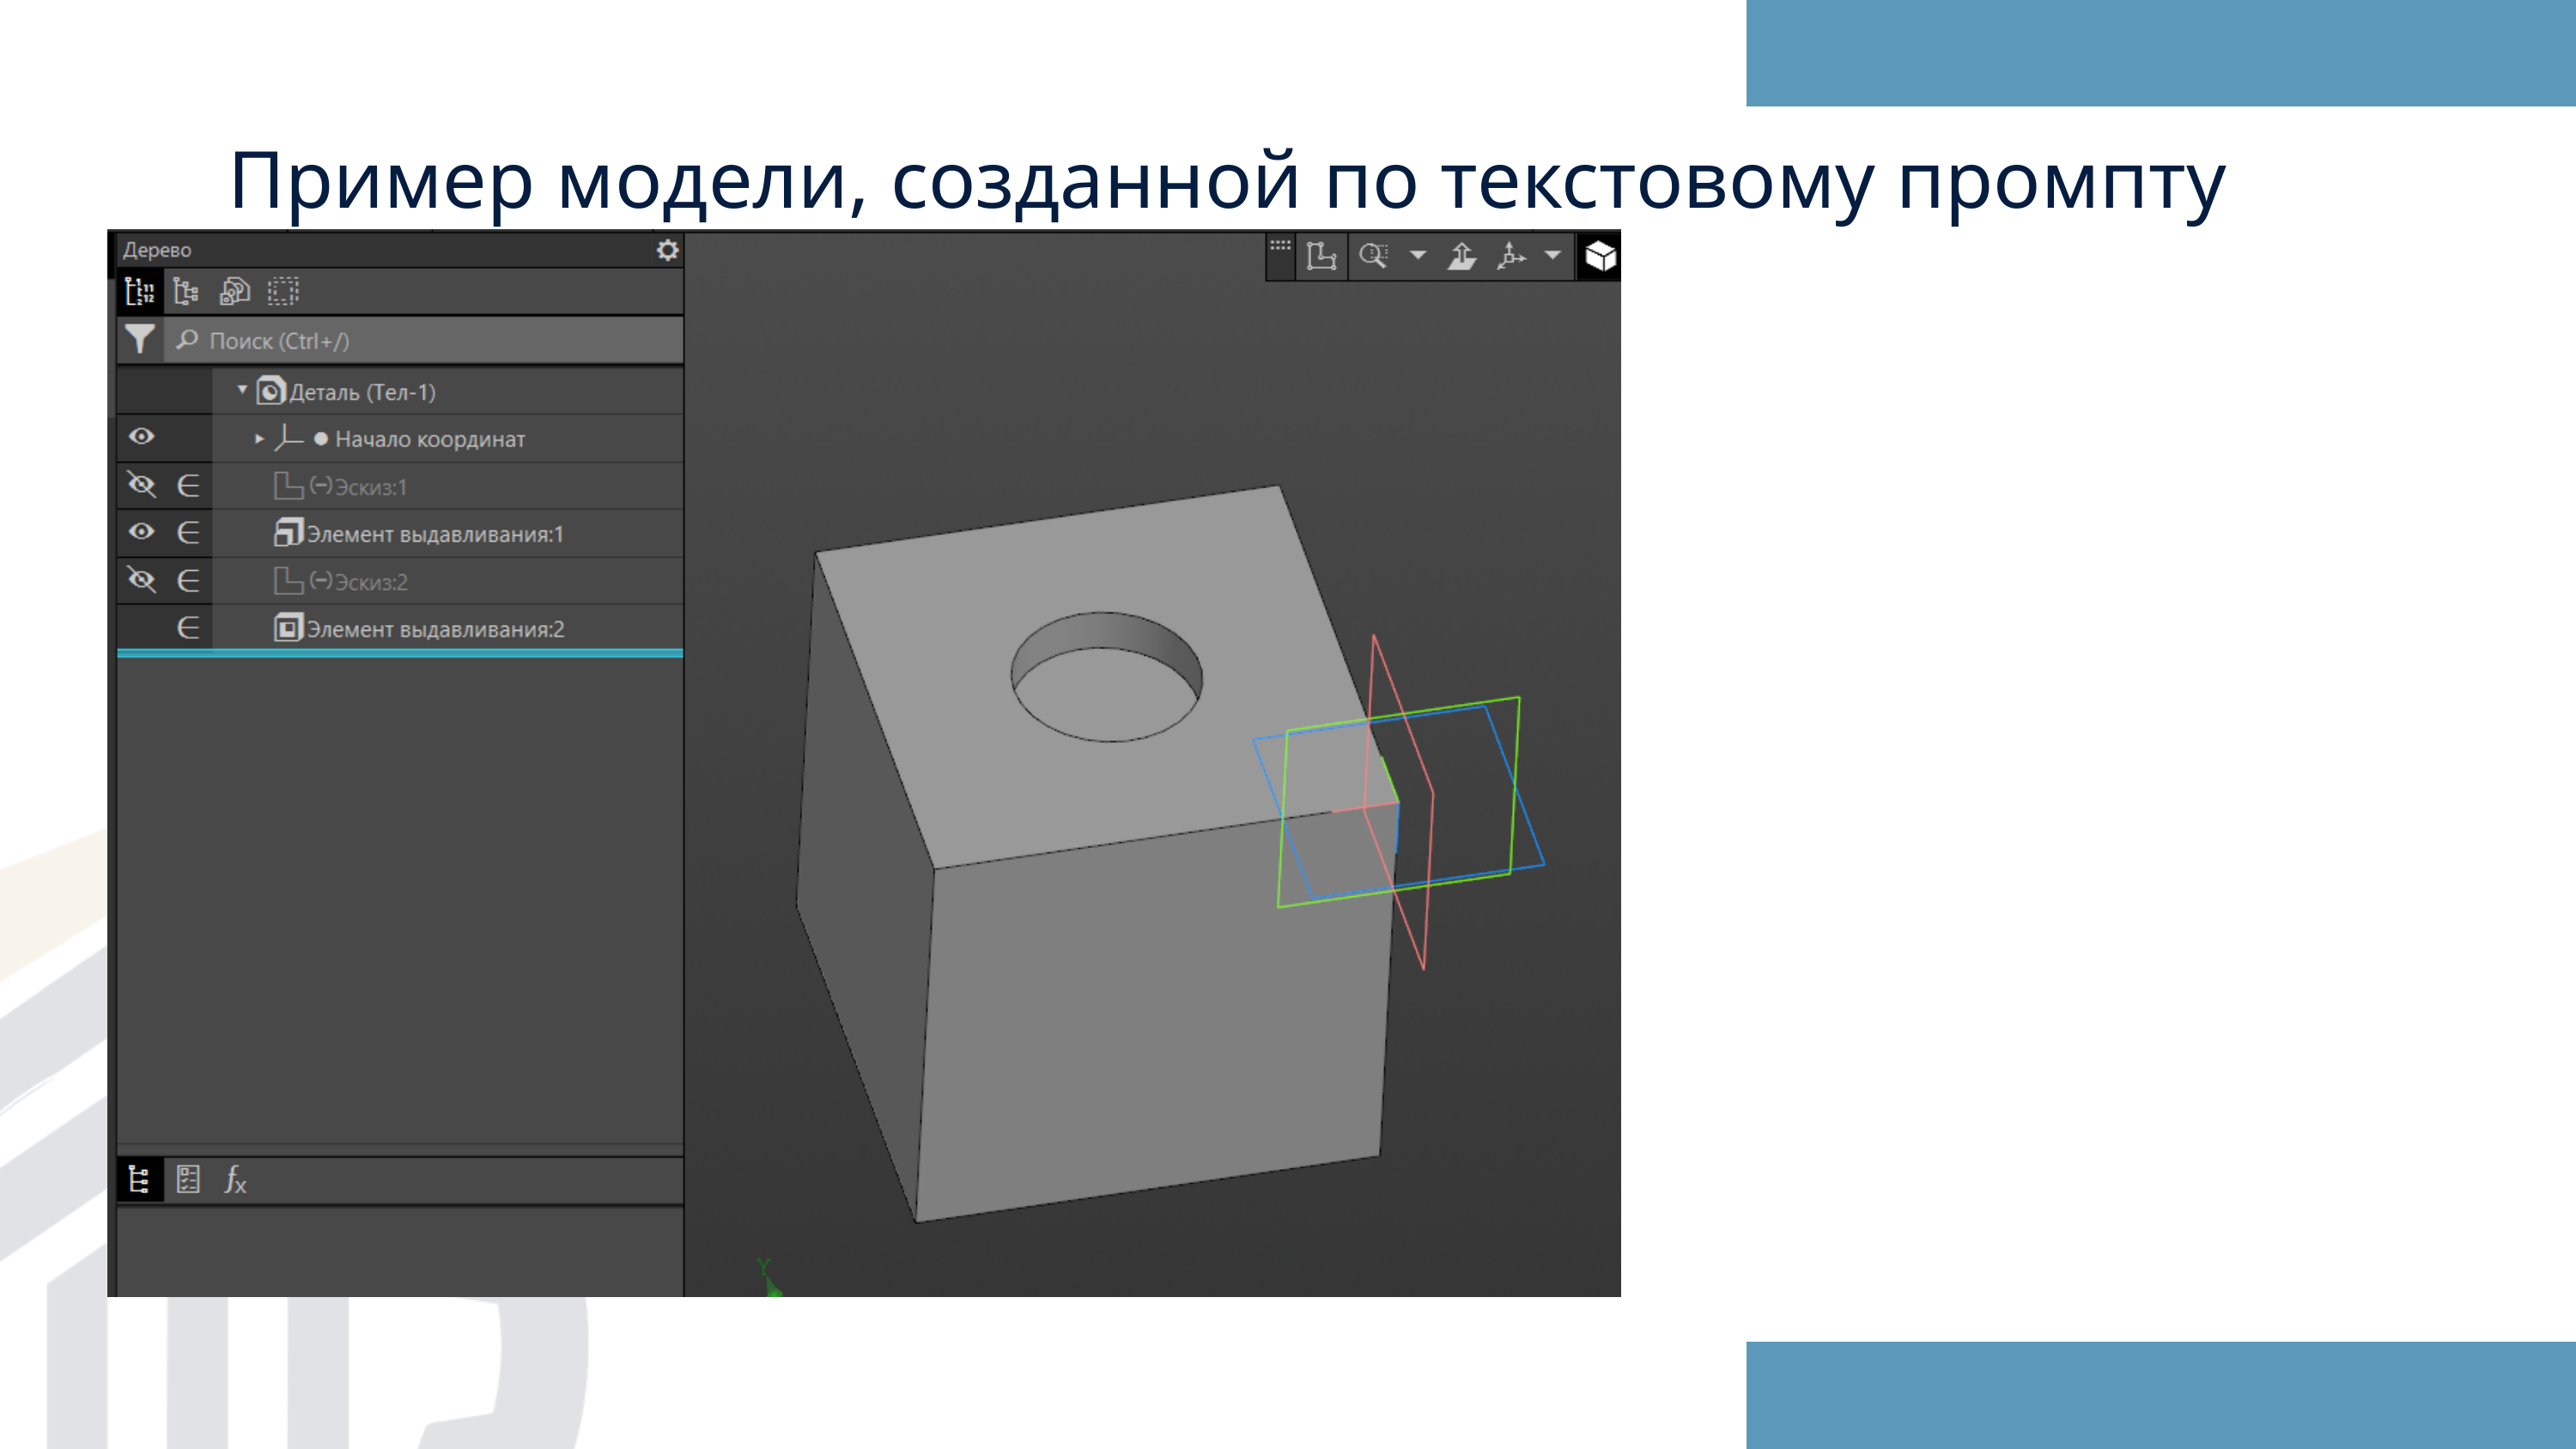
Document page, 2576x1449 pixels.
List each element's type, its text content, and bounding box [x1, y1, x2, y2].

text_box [1746, 1342, 2576, 1449]
text_box Пример модели, созданной по текстовому промпту [215, 123, 2241, 231]
picture [0, 229, 1621, 1449]
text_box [1746, 0, 2576, 107]
